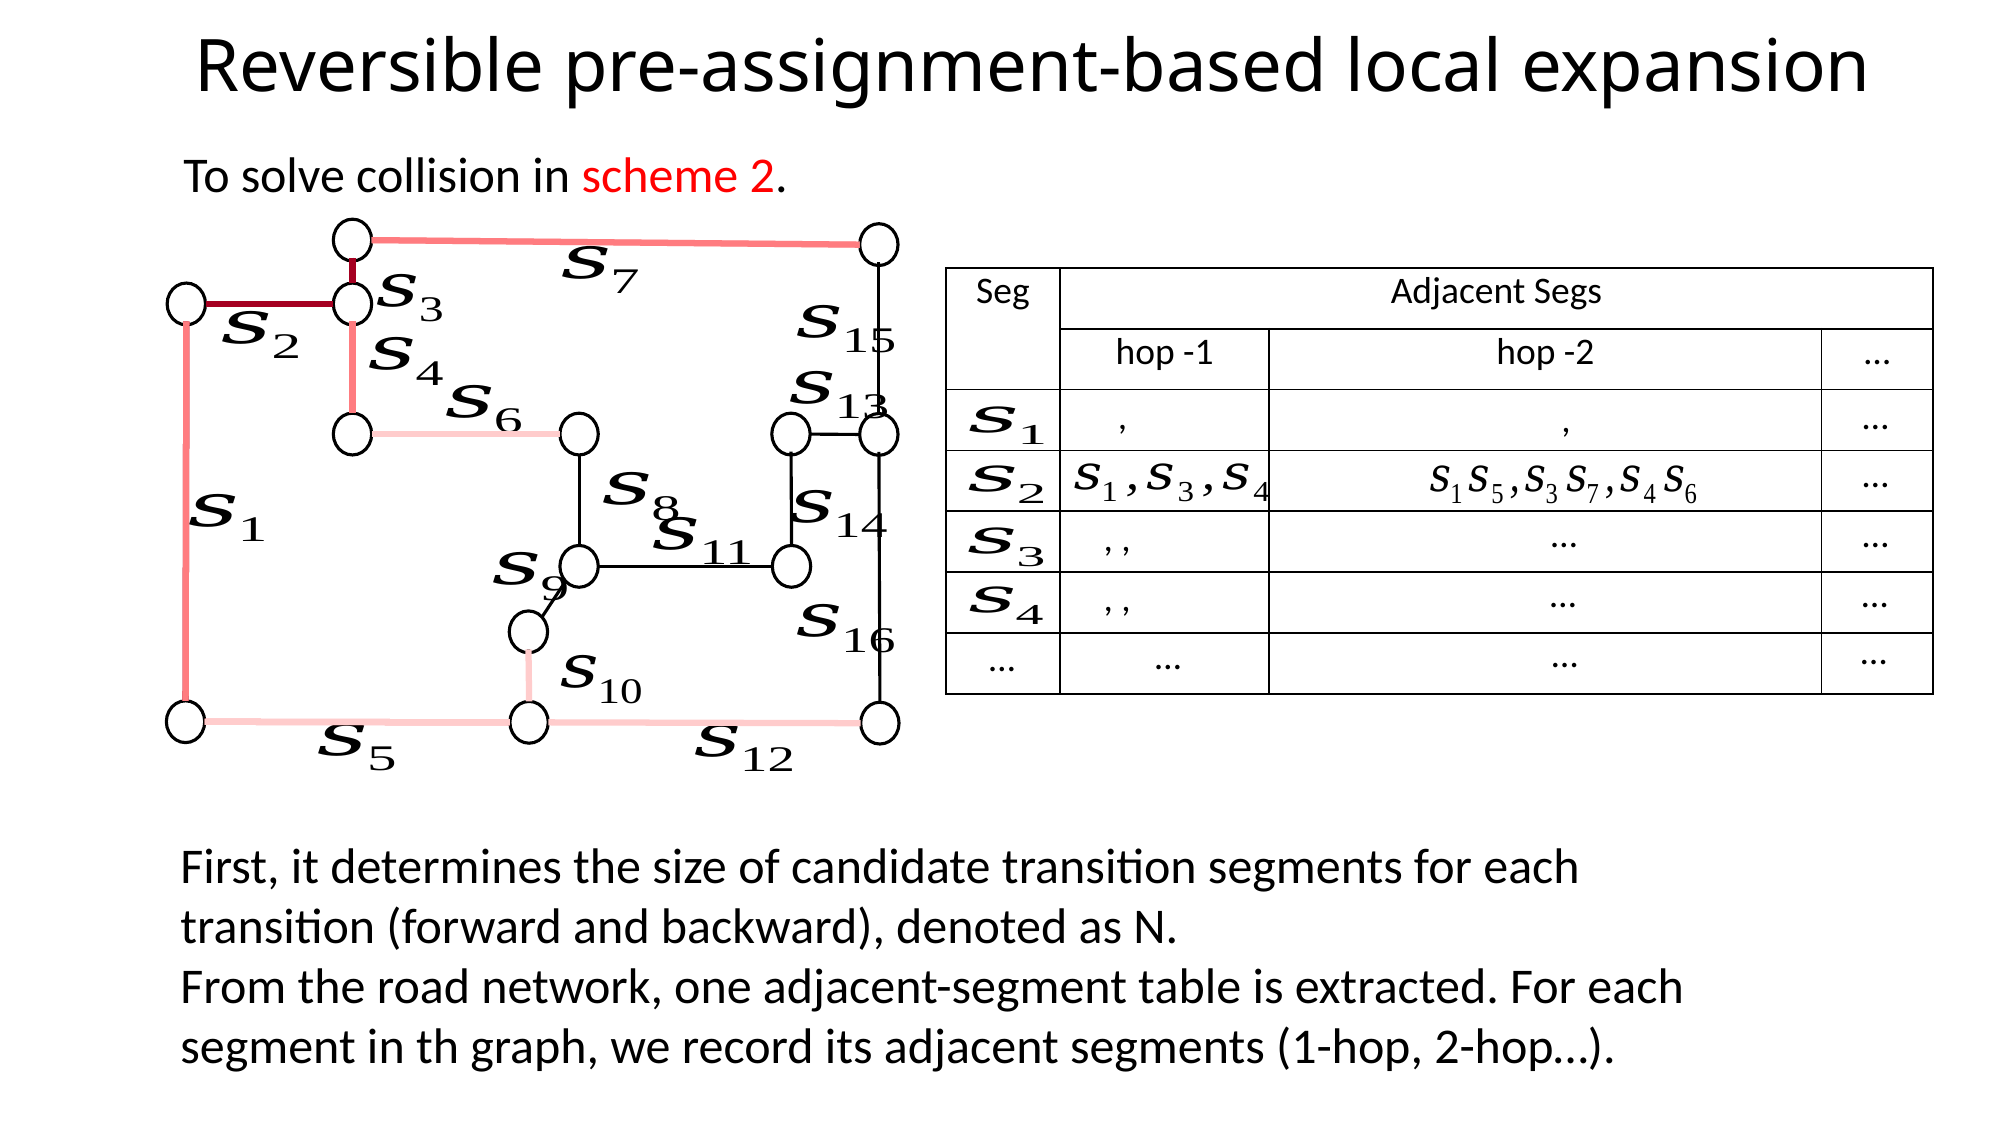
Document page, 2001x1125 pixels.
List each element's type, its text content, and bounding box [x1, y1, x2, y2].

table_cell [947, 634, 1059, 693]
text_box To solve collision in scheme 2. [168, 134, 803, 210]
table_cell hop -1 [1061, 330, 1268, 389]
text_box [332, 412, 373, 457]
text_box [541, 581, 566, 618]
table_cell [1822, 390, 1848, 450]
table_cell [1915, 573, 1932, 632]
table_cell [1604, 573, 1821, 632]
table_cell [1270, 634, 1821, 693]
title Reversible pre-assignment-based local expansion [179, 19, 1904, 117]
table_cell [1822, 451, 1848, 510]
table_header Seg [947, 269, 1059, 389]
table_cell [1917, 390, 1932, 450]
text_box [166, 282, 207, 326]
text_box … [974, 626, 1042, 686]
text_box [559, 412, 600, 456]
table_cell [1270, 573, 1537, 632]
text_box [860, 701, 901, 746]
text_box … [1848, 384, 1917, 442]
table_cell [1270, 512, 1536, 571]
text_box … [1535, 562, 1604, 623]
table_cell [1604, 512, 1821, 571]
text_box [770, 412, 811, 456]
text_box [858, 414, 900, 457]
table_cell [1061, 634, 1268, 693]
text_box [509, 700, 549, 745]
text_box [165, 700, 206, 744]
table_cell [1061, 390, 1268, 450]
text_box [332, 282, 373, 326]
table_cell [947, 573, 1059, 632]
table_cell [947, 390, 1059, 450]
text_box … [1847, 562, 1916, 623]
table_cell [947, 451, 1059, 510]
table_cell [1061, 512, 1268, 571]
table_cell [1822, 512, 1848, 571]
table_cell [1061, 451, 1268, 510]
text_box … [1848, 503, 1917, 563]
text_box [508, 609, 549, 654]
text_box … [1140, 624, 1207, 685]
table_cell [1061, 573, 1268, 632]
text_box … [1537, 623, 1604, 683]
text_box [859, 222, 900, 267]
text_box … [1846, 619, 1915, 680]
table_cell … [1822, 330, 1932, 389]
text_box [332, 218, 373, 262]
table_cell [1822, 634, 1932, 693]
table_cell hop -2 [1270, 330, 1821, 389]
table_cell [1917, 451, 1932, 510]
text_box … [1848, 442, 1917, 503]
text_box [558, 544, 600, 589]
text_box First, it determines the size of candidate transition segments for each transition (forward and backward), denoted as N. From the road network, one adjacent-segment table is extracted. For each segment in th graph, we record its adjacent segments (1-hop, 2-hop…). [165, 826, 1729, 1082]
table_cell [1270, 390, 1821, 450]
table_header Adjacent Segs [1061, 269, 1932, 328]
table_cell [1270, 451, 1821, 510]
text_box … [1536, 502, 1605, 563]
text_box [868, 412, 882, 417]
table_cell [947, 512, 1059, 571]
text_box [771, 544, 812, 589]
table_cell [1822, 573, 1847, 632]
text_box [371, 240, 860, 245]
table_cell [1916, 512, 1932, 571]
